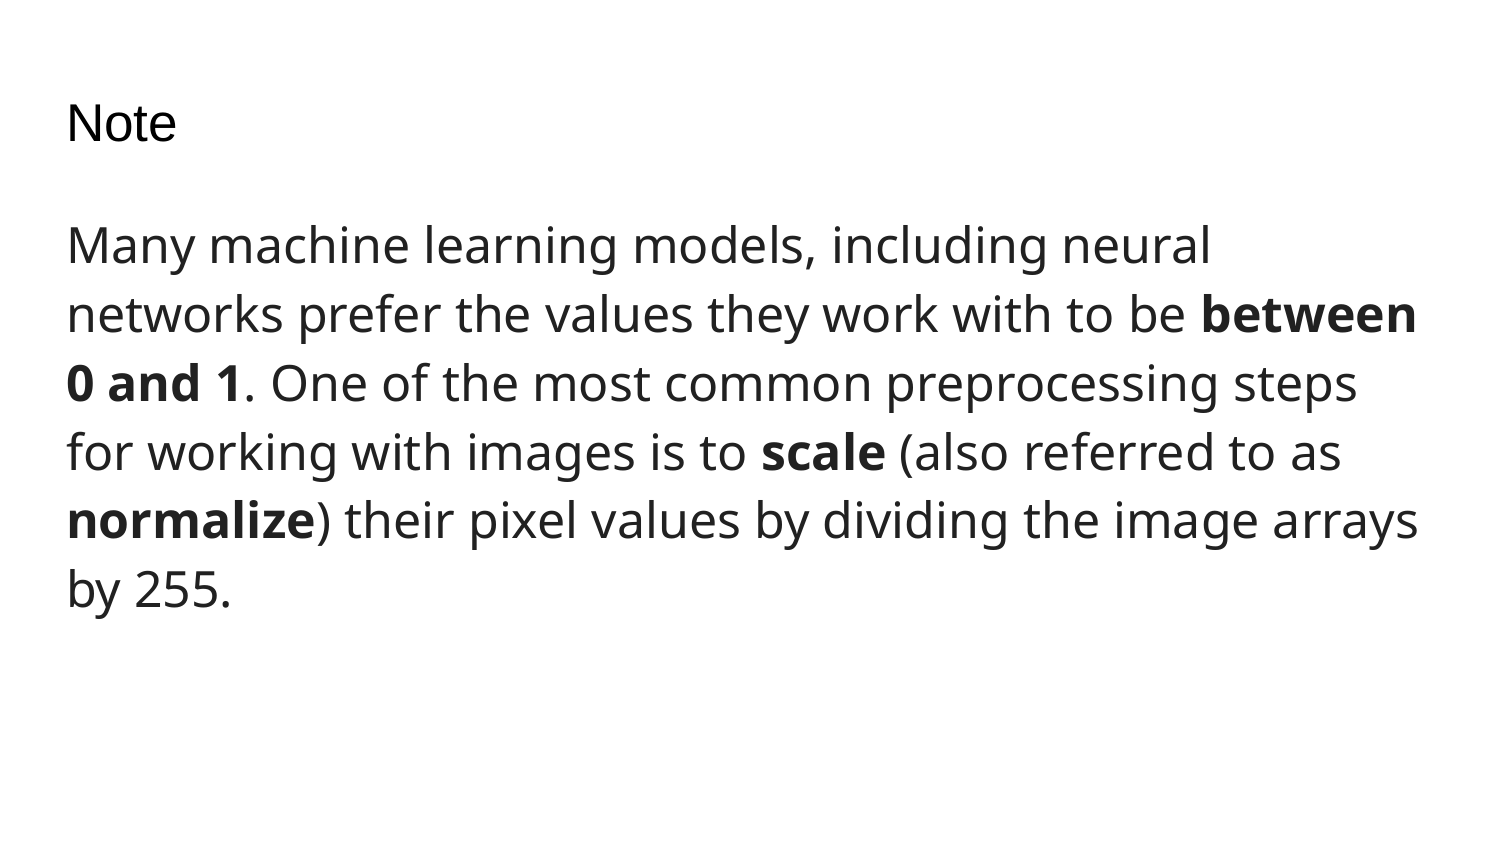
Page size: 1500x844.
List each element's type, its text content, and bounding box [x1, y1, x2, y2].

list Many machine learning models, including neural networks prefer the values they work with to be between 0 and 1. One of the most common preprocessing steps for working with images is to scale (also referred to as normalize) their pixel values by dividing the image arrays by 255. [51, 189, 1449, 750]
title Note [51, 72, 1449, 167]
